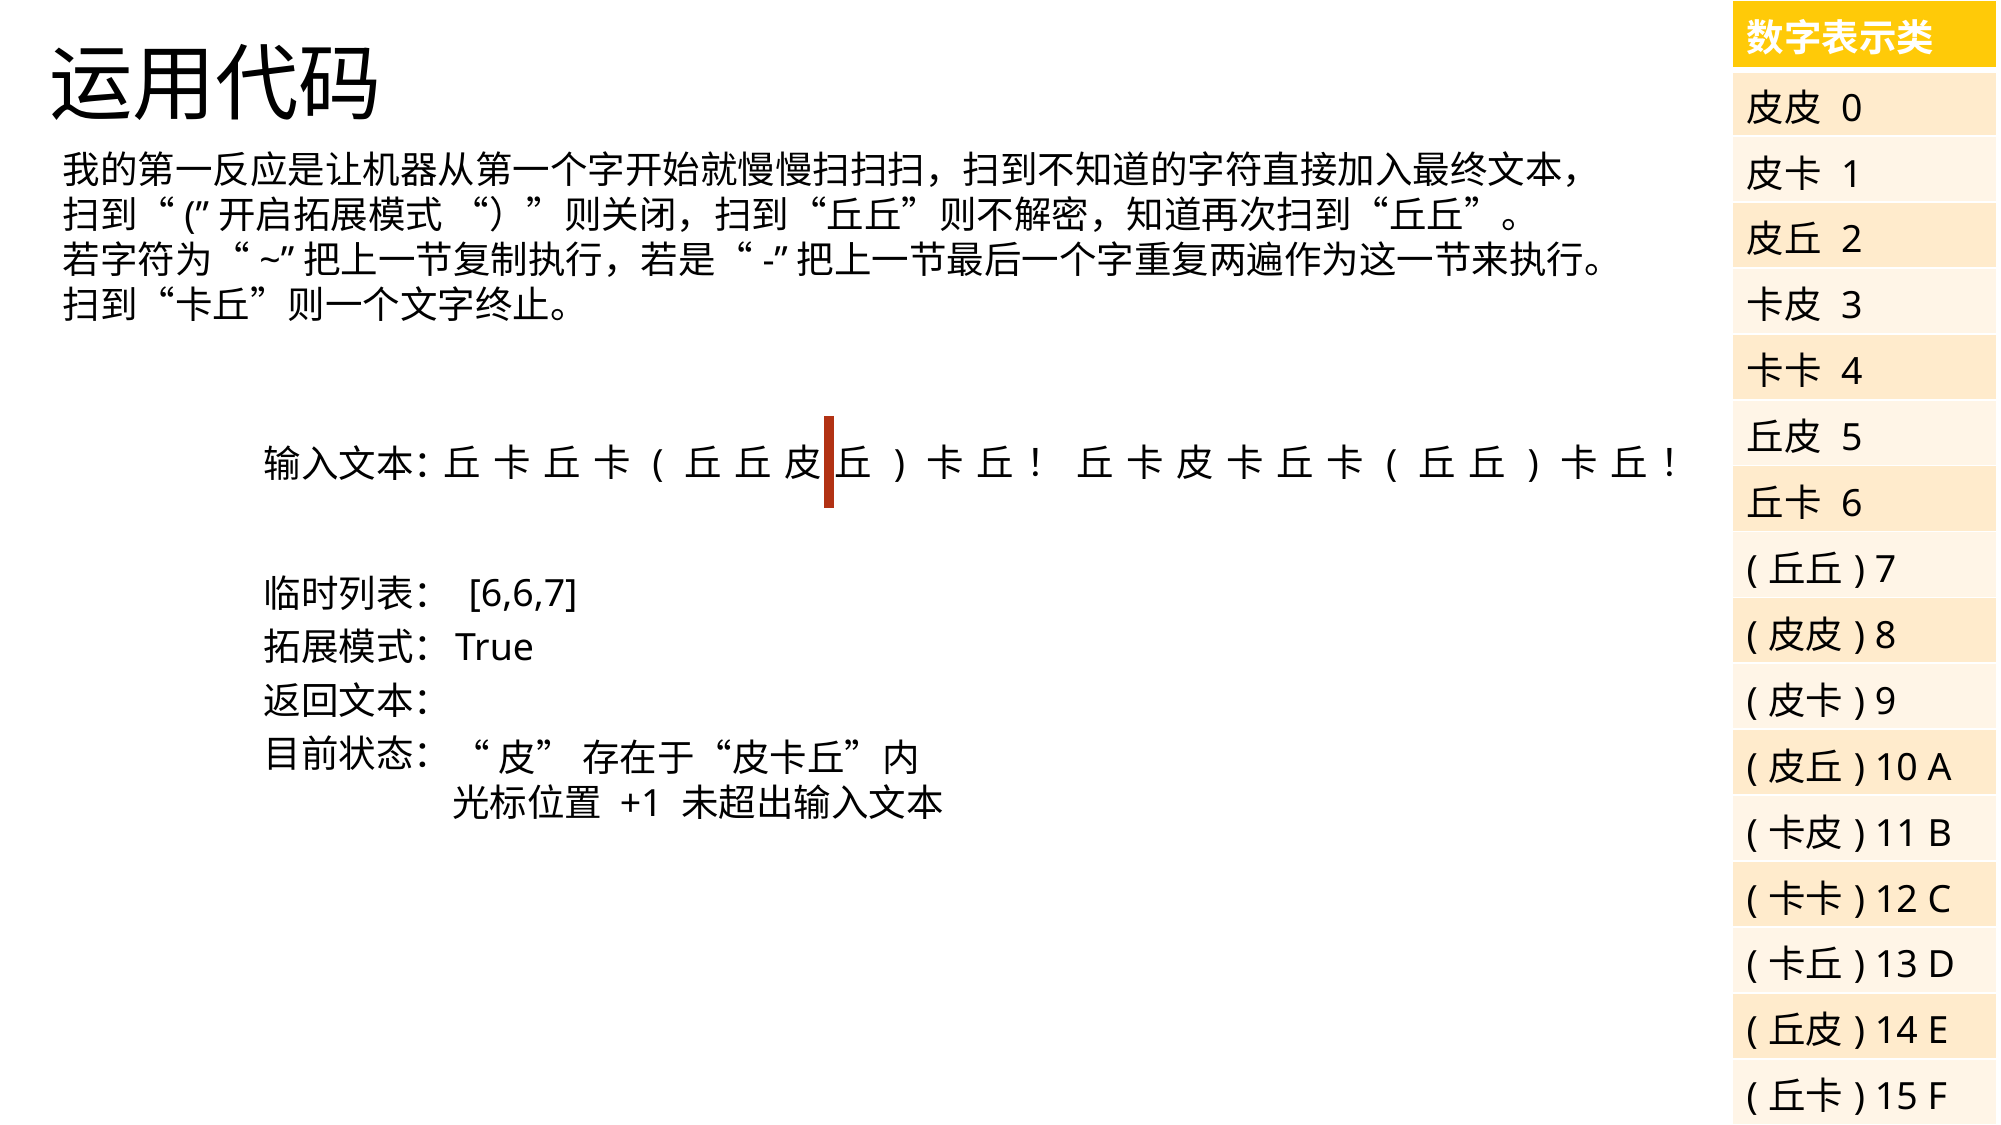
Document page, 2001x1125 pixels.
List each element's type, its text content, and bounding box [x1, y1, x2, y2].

text_box 丘卡丘卡(丘丘皮丘)卡丘！丘卡皮卡丘卡(丘丘)卡丘！ [834, 431, 1713, 492]
text_box “皮” 存在于“皮卡丘”内 光标位置 +1 未超出输入文本 [437, 726, 959, 832]
table_cell (卡卡) 12 C [1733, 862, 1996, 926]
table_cell 皮丘 2 [1733, 203, 1996, 267]
text_box 临时列表： [248, 562, 453, 616]
table_cell (皮皮) 8 [1733, 598, 1996, 662]
text_box 丘卡丘卡(丘丘皮丘)卡丘！丘卡皮卡丘卡(丘丘)卡丘！ [428, 431, 824, 492]
table_cell (丘卡) 15 F [1733, 1060, 1996, 1124]
text_box [6,6,7] [453, 562, 593, 622]
table_cell 卡卡 4 [1733, 335, 1996, 399]
table_header 数字表示类 [1733, 1, 1996, 67]
text_box 输入文本： [248, 432, 467, 493]
text_box 返回文本： [248, 669, 467, 723]
table_cell (卡皮) 11 B [1733, 796, 1996, 860]
table_cell 卡皮 3 [1733, 269, 1996, 333]
table_cell (丘皮) 14 E [1733, 994, 1996, 1058]
table_cell (皮丘) 10 A [1733, 730, 1996, 794]
text_box 我的第一反应是让机器从第一个字开始就慢慢扫扫扫，扫到不知道的字符直接加入最终文本， 扫到“(”开启拓展模式 “）”则关闭，扫到“丘丘”则不解密，知道再次扫到“丘丘”。 若字符为“~”把上一节复制执行，若是“-”把上一节最后一个字重复两遍作为这一节来执行。 扫到“卡丘”则一个文字终止。 [48, 138, 1637, 334]
table_cell (丘丘) 7 [1733, 532, 1996, 597]
text_box 运用代码 [34, 22, 398, 138]
text_box True [440, 615, 549, 676]
table_cell 皮皮 0 [1733, 73, 1996, 135]
text_box 拓展模式： [248, 616, 440, 669]
table_cell 皮卡 1 [1733, 137, 1996, 201]
table_cell 丘皮 5 [1733, 401, 1996, 465]
table_cell (皮卡) 9 [1733, 664, 1996, 728]
text_box 目前状态： [248, 723, 467, 783]
table_cell (卡丘) 13 D [1733, 928, 1996, 992]
table_cell 丘卡 6 [1733, 466, 1996, 531]
